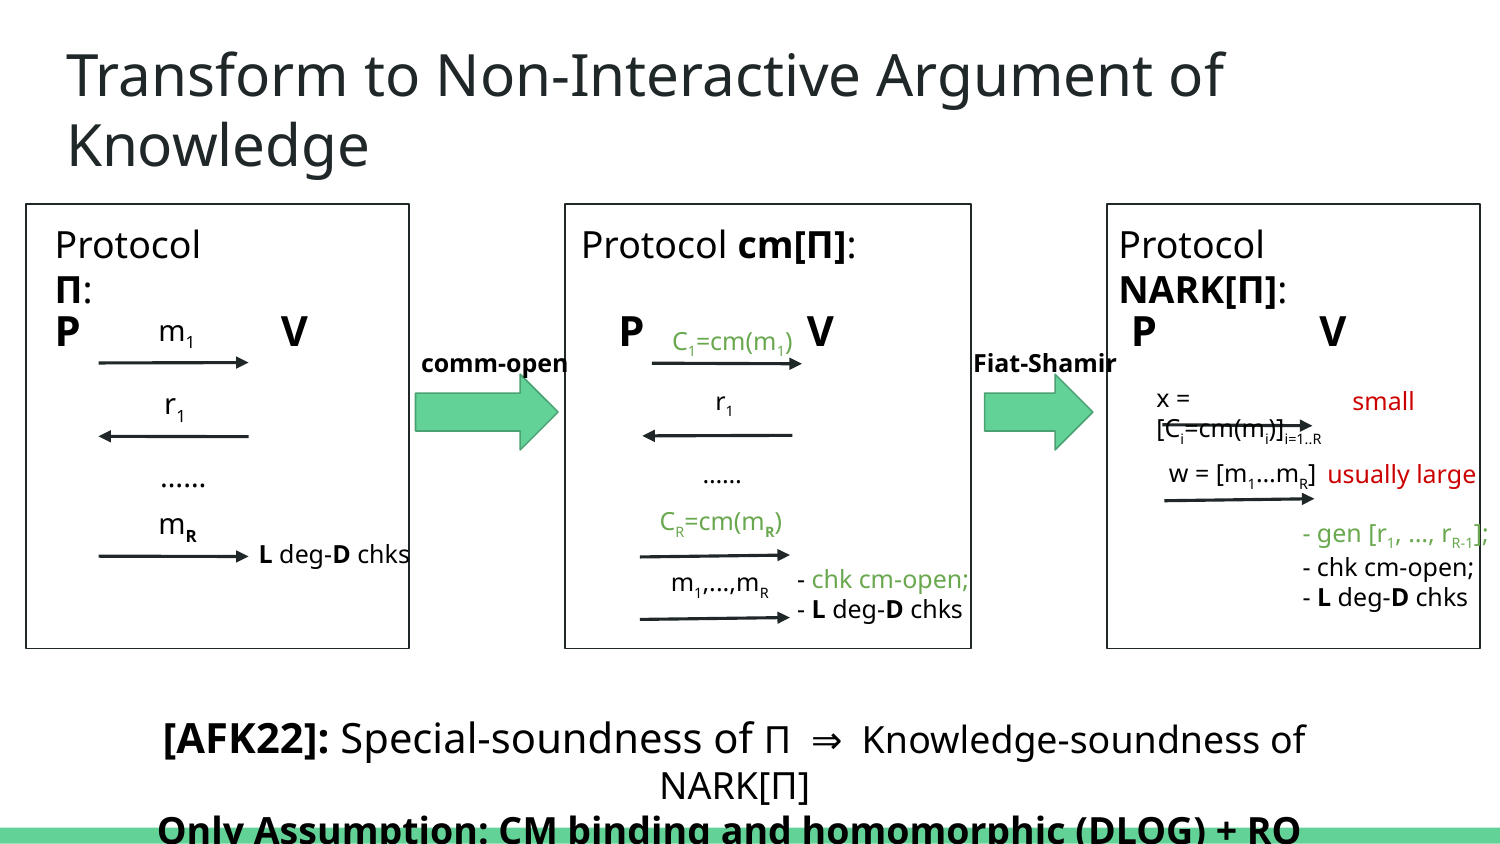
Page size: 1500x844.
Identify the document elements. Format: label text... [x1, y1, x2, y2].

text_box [958, 203, 1500, 649]
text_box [101, 558, 236, 562]
text_box [AFK22]: Special-soundness of Π ⇒ Knowledge-soundness of NARK[Π] Only Assumption: CM binding and homomorphic (DLOG) + RO [72, 697, 1397, 844]
text_box mR [143, 490, 224, 554]
text_box Protocol Π: [39, 205, 263, 326]
text_box V [265, 289, 347, 370]
text_box m1 [143, 326, 224, 360]
text_box [26, 203, 404, 649]
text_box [405, 203, 956, 649]
text_box r1 [149, 372, 230, 434]
text_box AND [143, 364, 224, 368]
title Transform to Non-Interactive Argument of Knowledge [51, 23, 1449, 117]
text_box …… [129, 444, 238, 509]
text_box P [39, 326, 120, 370]
text_box L deg-D chks [243, 523, 400, 584]
